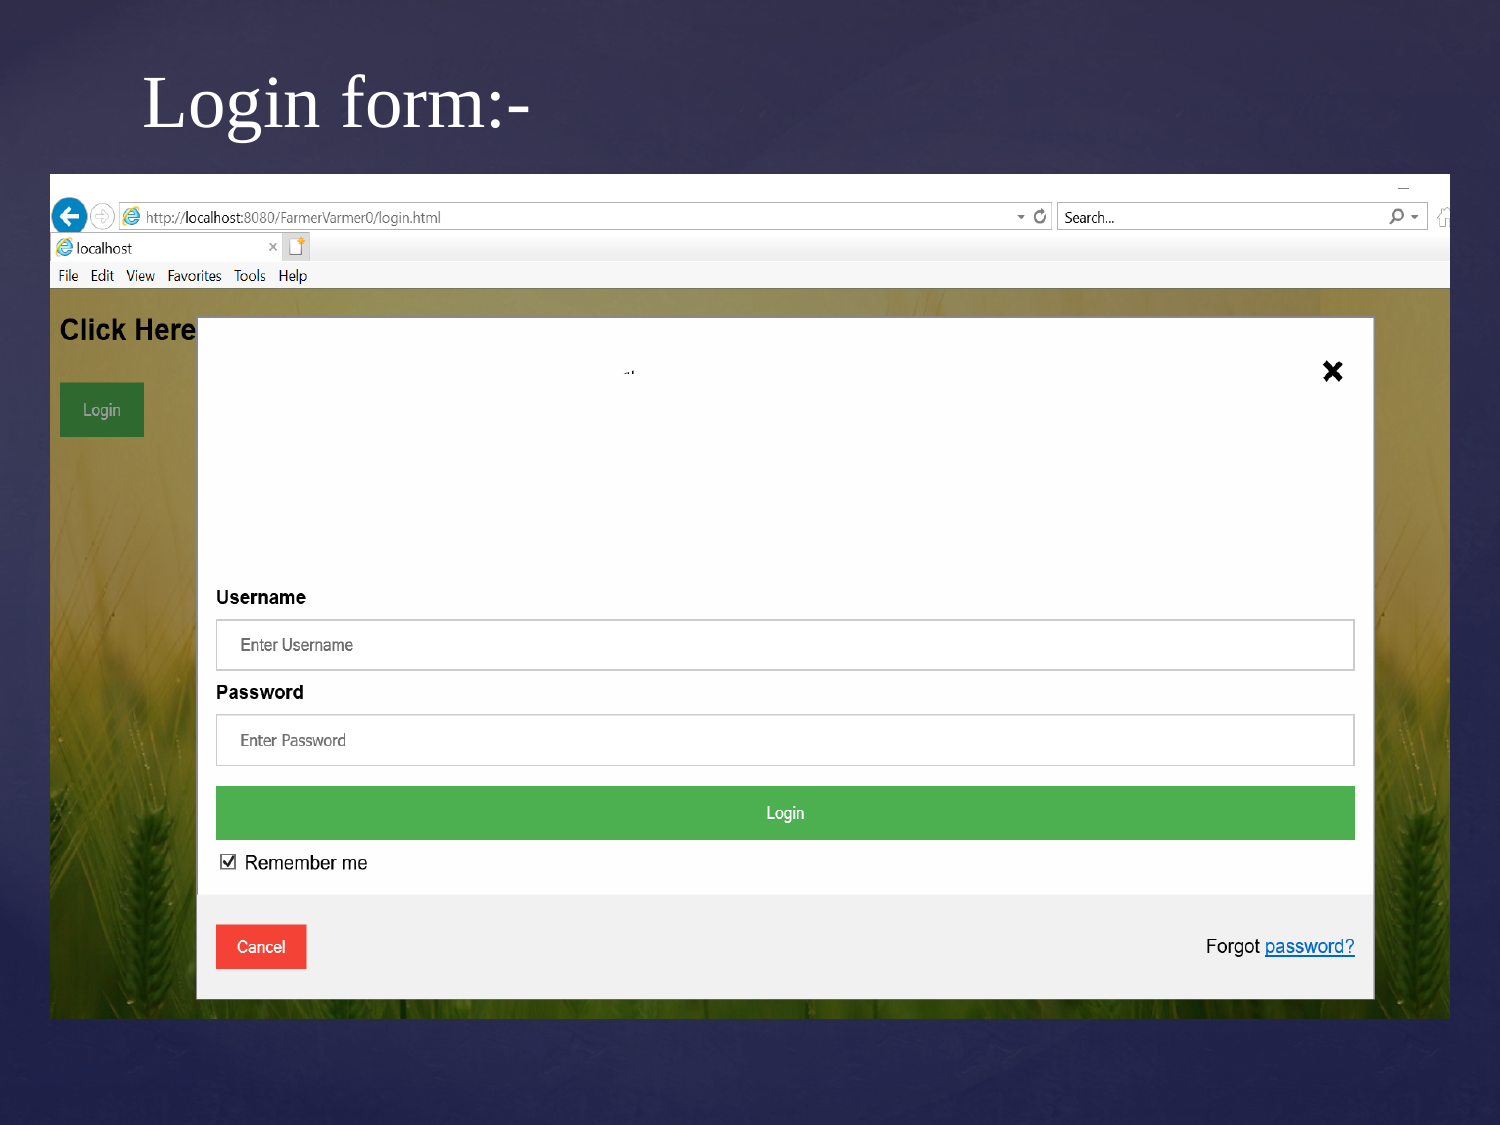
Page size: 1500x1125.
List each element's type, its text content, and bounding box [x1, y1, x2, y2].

picture [49, 174, 1451, 1020]
title Login form:- [127, 50, 1365, 150]
